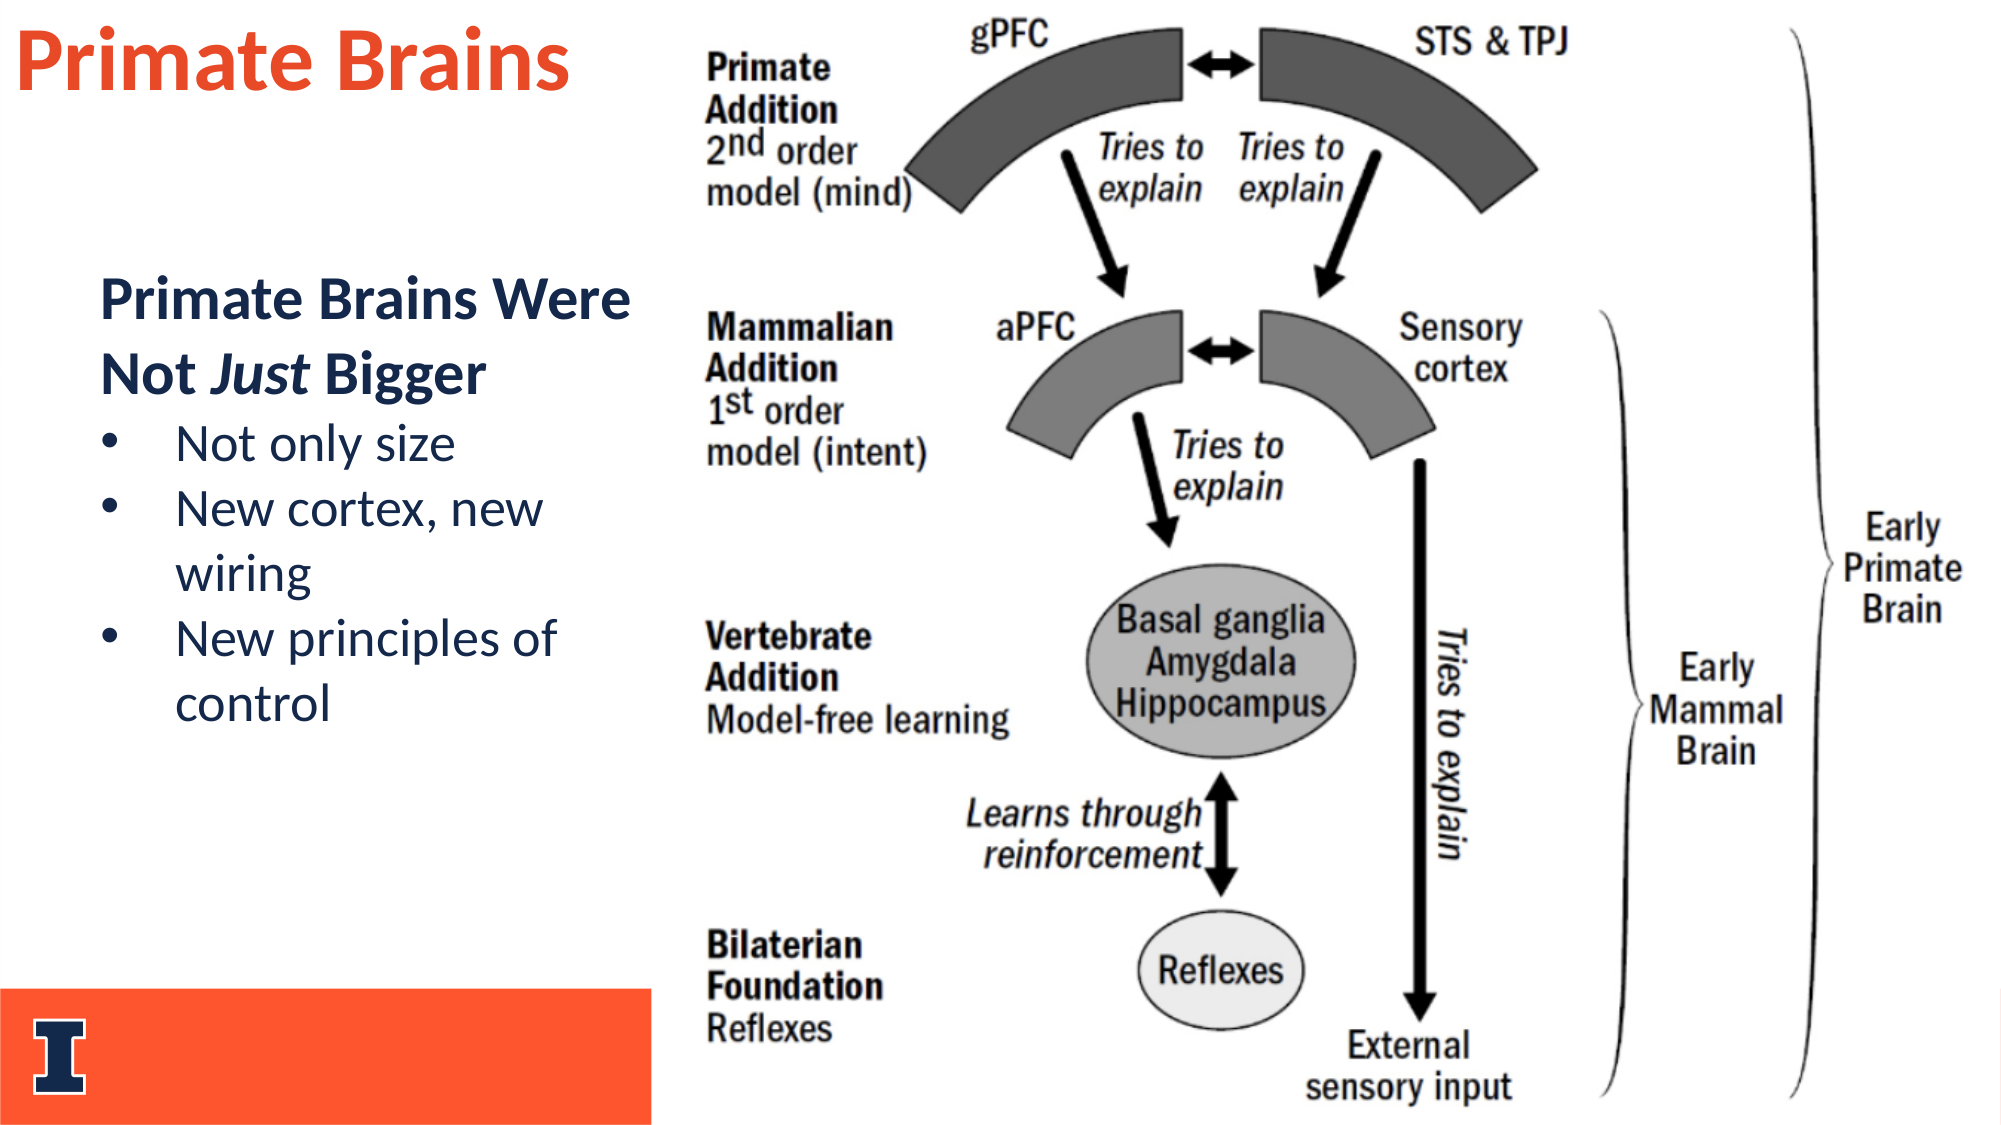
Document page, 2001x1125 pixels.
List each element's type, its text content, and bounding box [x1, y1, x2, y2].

text_box Primate Brains [0, 0, 651, 121]
text_box Primate Brains Were Not Just Bigger Not only size New cortex, new wiring New principles of control [85, 249, 651, 740]
picture [0, 0, 2001, 1125]
